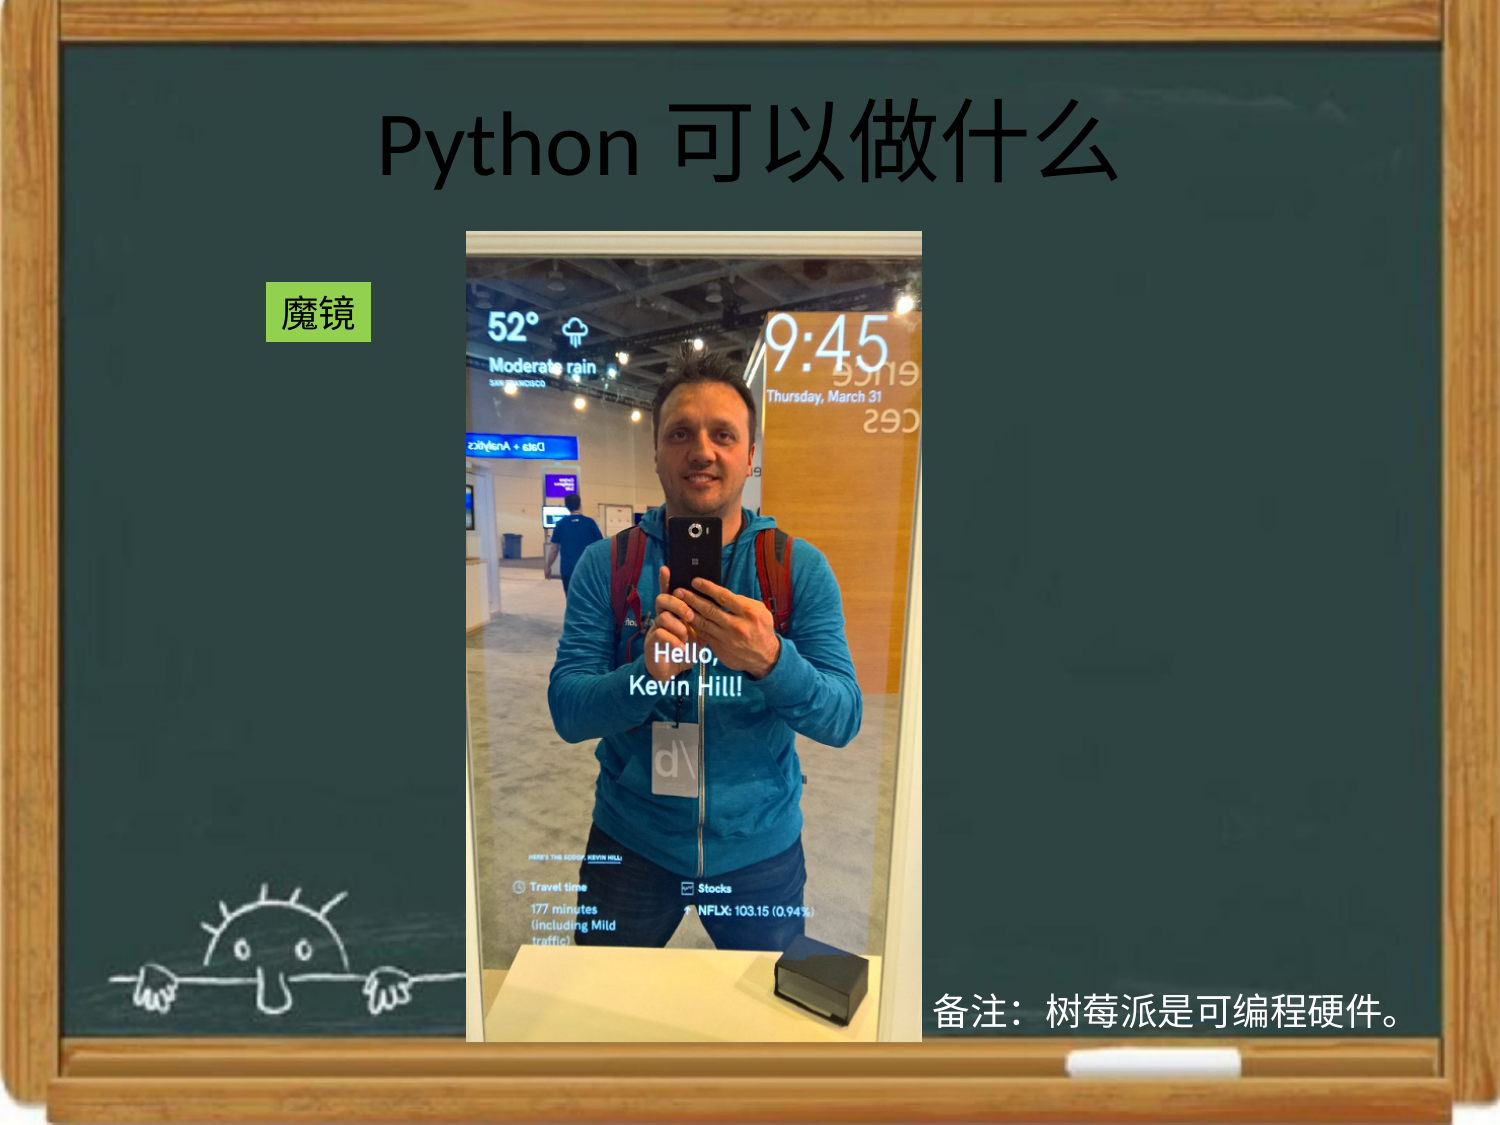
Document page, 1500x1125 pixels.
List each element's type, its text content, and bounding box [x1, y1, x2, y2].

picture [0, 0, 1500, 1125]
title Python可以做什么 [75, 45, 1425, 233]
text_box 魔镜 [266, 282, 371, 342]
text_box 备注：树莓派是可编程硬件。 [927, 980, 1436, 1041]
